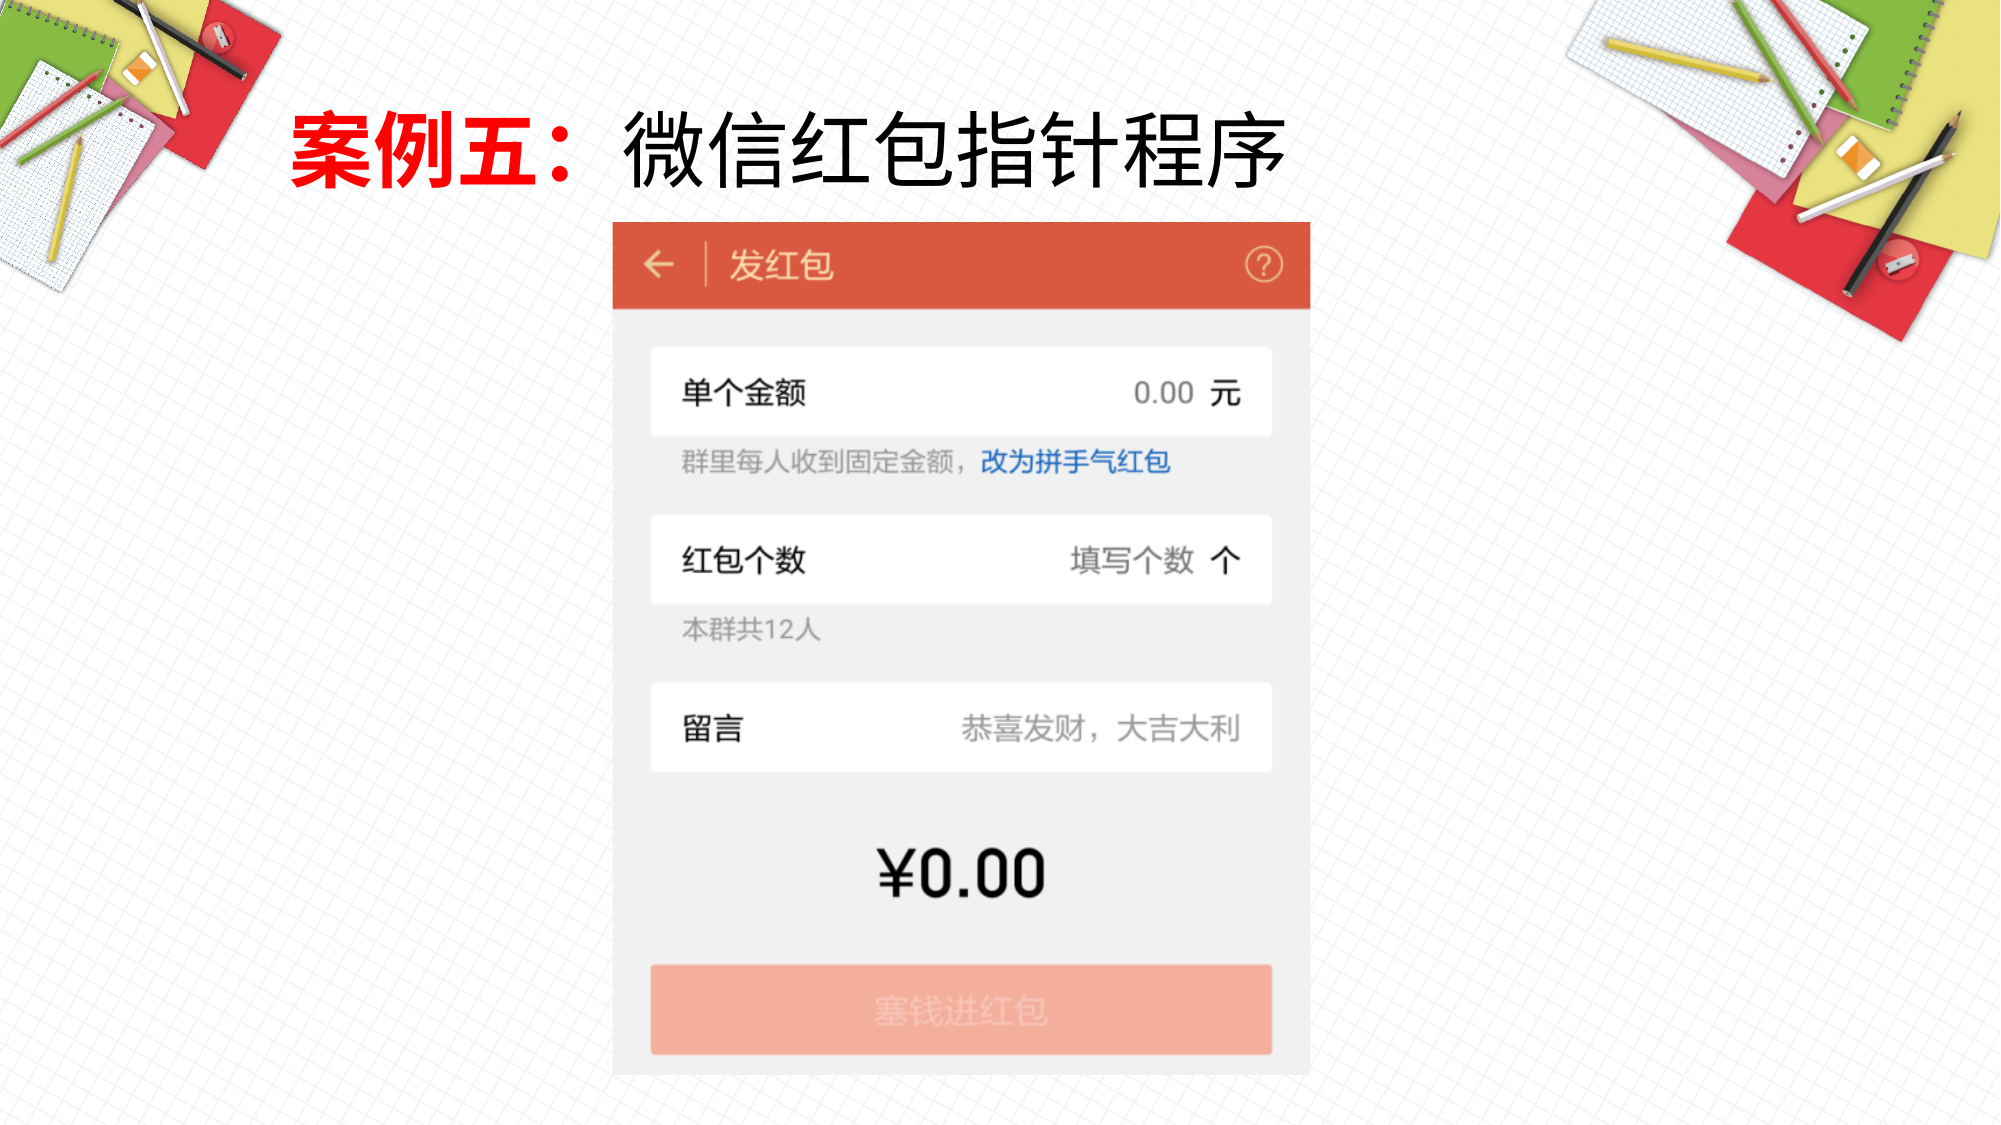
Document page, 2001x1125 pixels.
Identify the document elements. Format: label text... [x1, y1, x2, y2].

picture [1559, 0, 2001, 397]
picture [0, 0, 289, 298]
picture [612, 222, 1311, 1076]
text_box 案例五：微信红包指针程序 [274, 90, 1538, 206]
